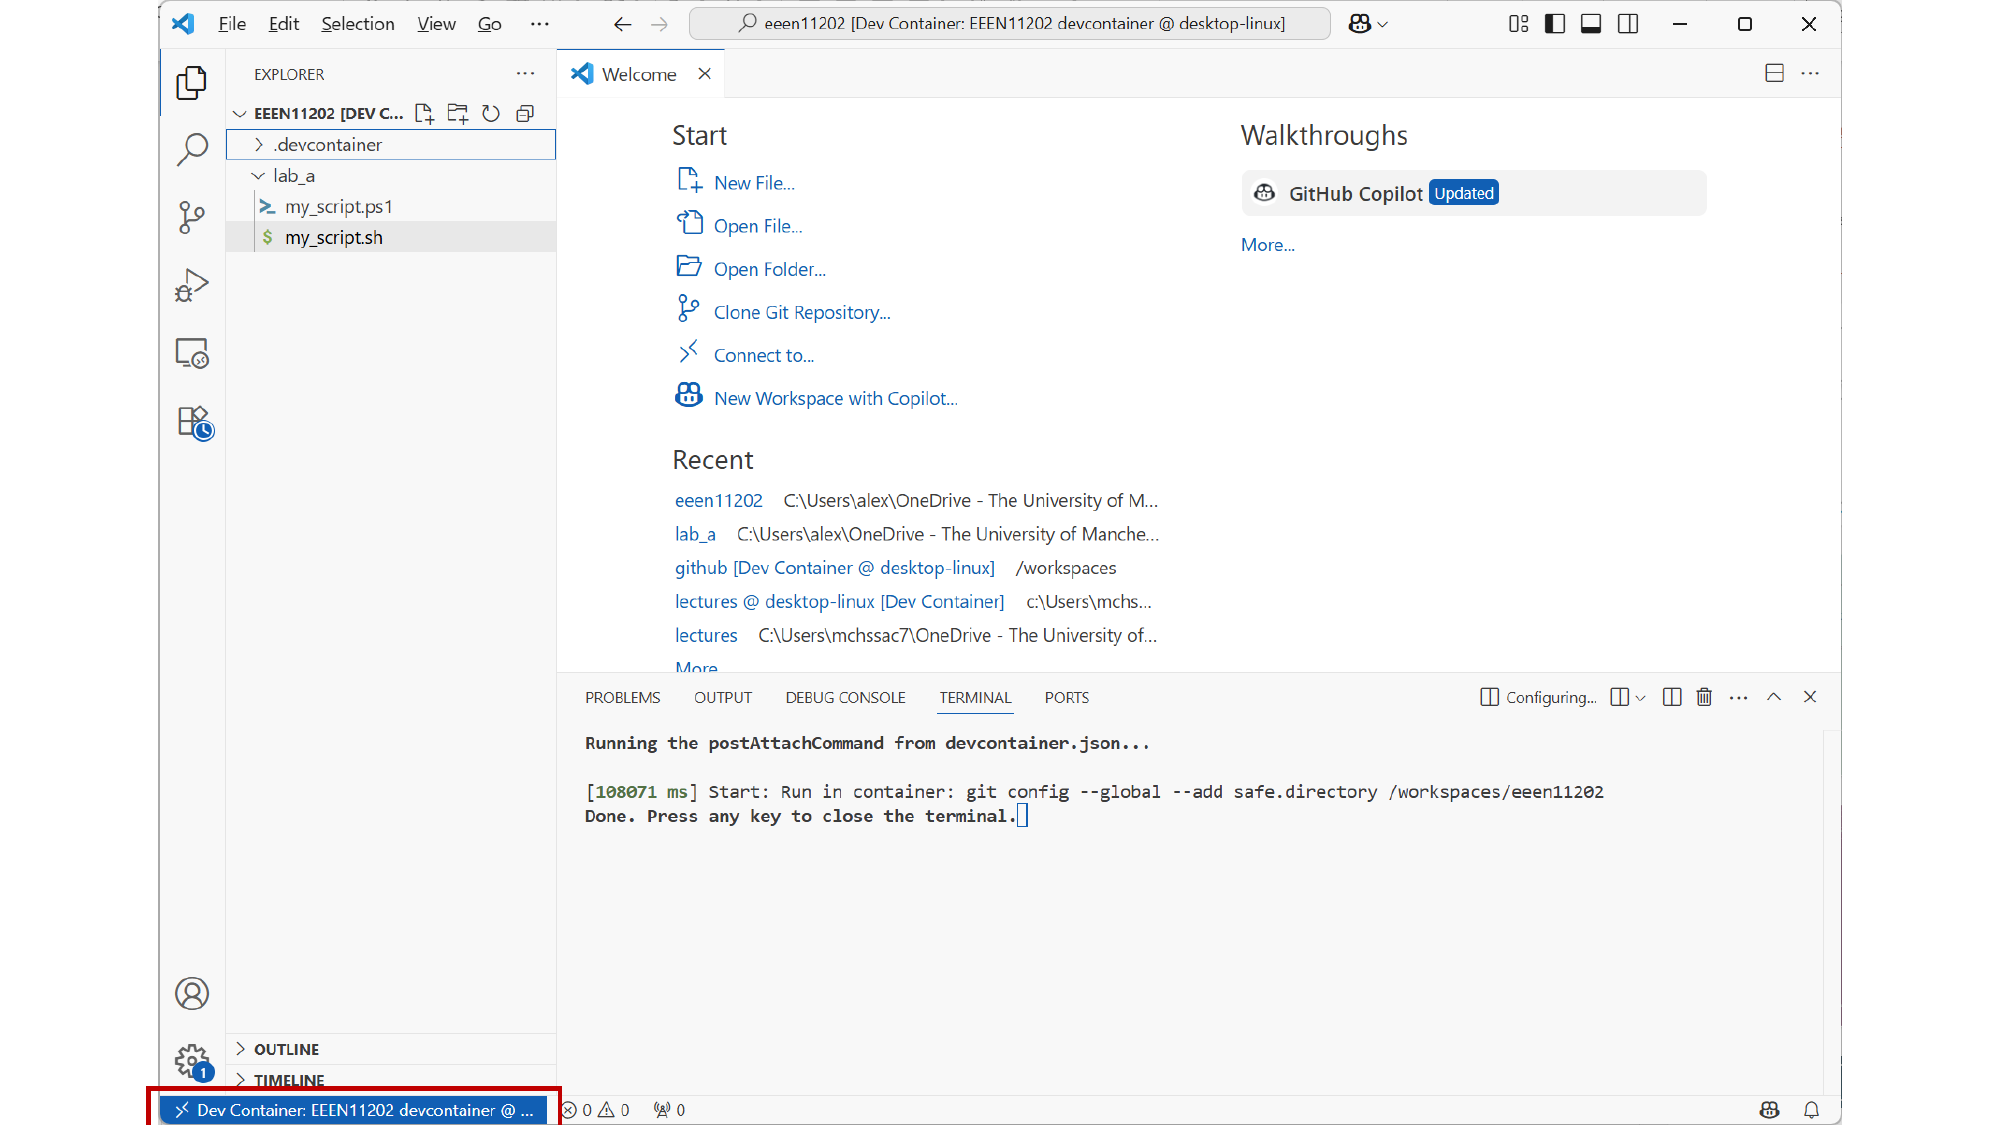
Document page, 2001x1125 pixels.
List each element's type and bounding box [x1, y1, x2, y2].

picture [157, 0, 1843, 1125]
text_box [147, 1087, 157, 1125]
